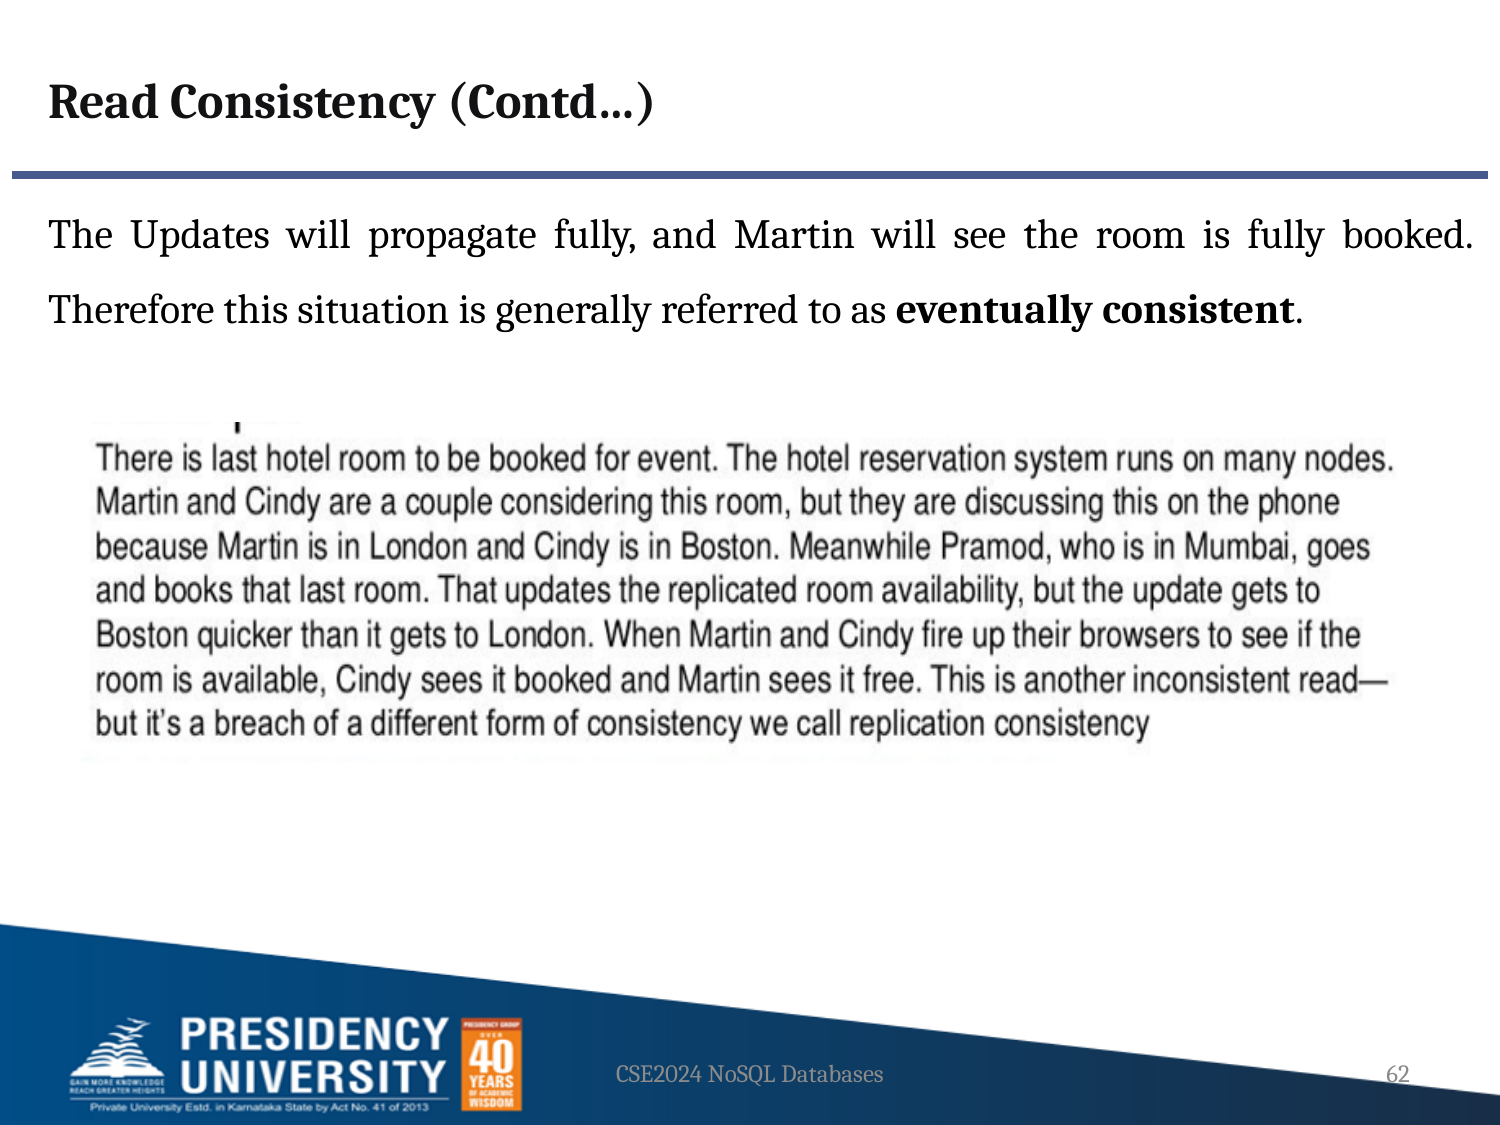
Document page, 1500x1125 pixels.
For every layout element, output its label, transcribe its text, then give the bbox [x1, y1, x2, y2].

footer CSE2024 NoSQL Databases [512, 1042, 988, 1103]
text_box The Updates will propagate fully, and Martin will see the room is fully booked. Therefore this situation is generally referred to as eventually consistent. [33, 174, 1488, 565]
slide_number 62 [1074, 1042, 1425, 1103]
picture [78, 421, 1438, 763]
picture [0, 921, 1500, 1125]
text_box Read Consistency (Contd…) [33, 61, 1425, 136]
